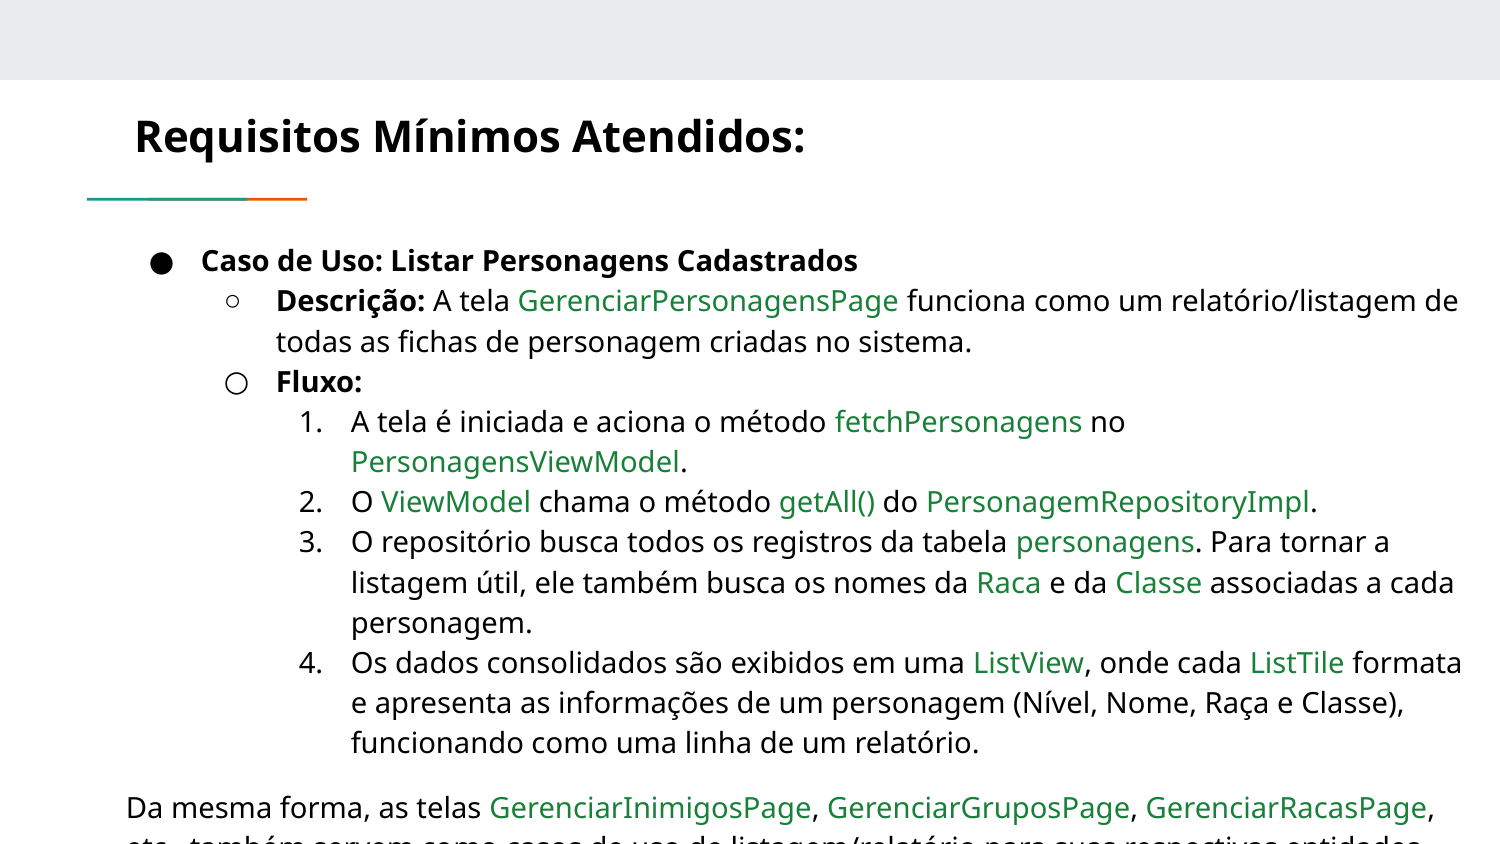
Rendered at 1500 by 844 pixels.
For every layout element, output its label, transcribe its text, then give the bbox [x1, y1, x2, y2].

list Caso de Uso: Listar Personagens Cadastrados Descrição: A tela GerenciarPersonagensPage funciona como um relatório/listagem de todas as fichas de personagem criadas no sistema. Fluxo: A tela é iniciada e aciona o método fetchPersonagens no PersonagensViewModel. O ViewModel chama o método getAll() do PersonagemRepositoryImpl. O repositório busca todos os registros da tabela personagens. Para tornar a listagem útil, ele também busca os nomes da Raca e da Classe associadas a cada personagem. Os dados consolidados são exibidos em uma ListView, onde cada ListTile formata e apresenta as informações de um personagem (Nível, Nome, Raça e Classe), funcionando como uma linha de um relatório. Da mesma forma, as telas GerenciarInimigosPage, GerenciarGruposPage, GerenciarRacasPage, etc., também servem como casos de uso de listagem/relatório para suas respectivas entidades. [110, 222, 1484, 786]
title Requisitos Mínimos Atendidos: [119, 93, 1381, 222]
